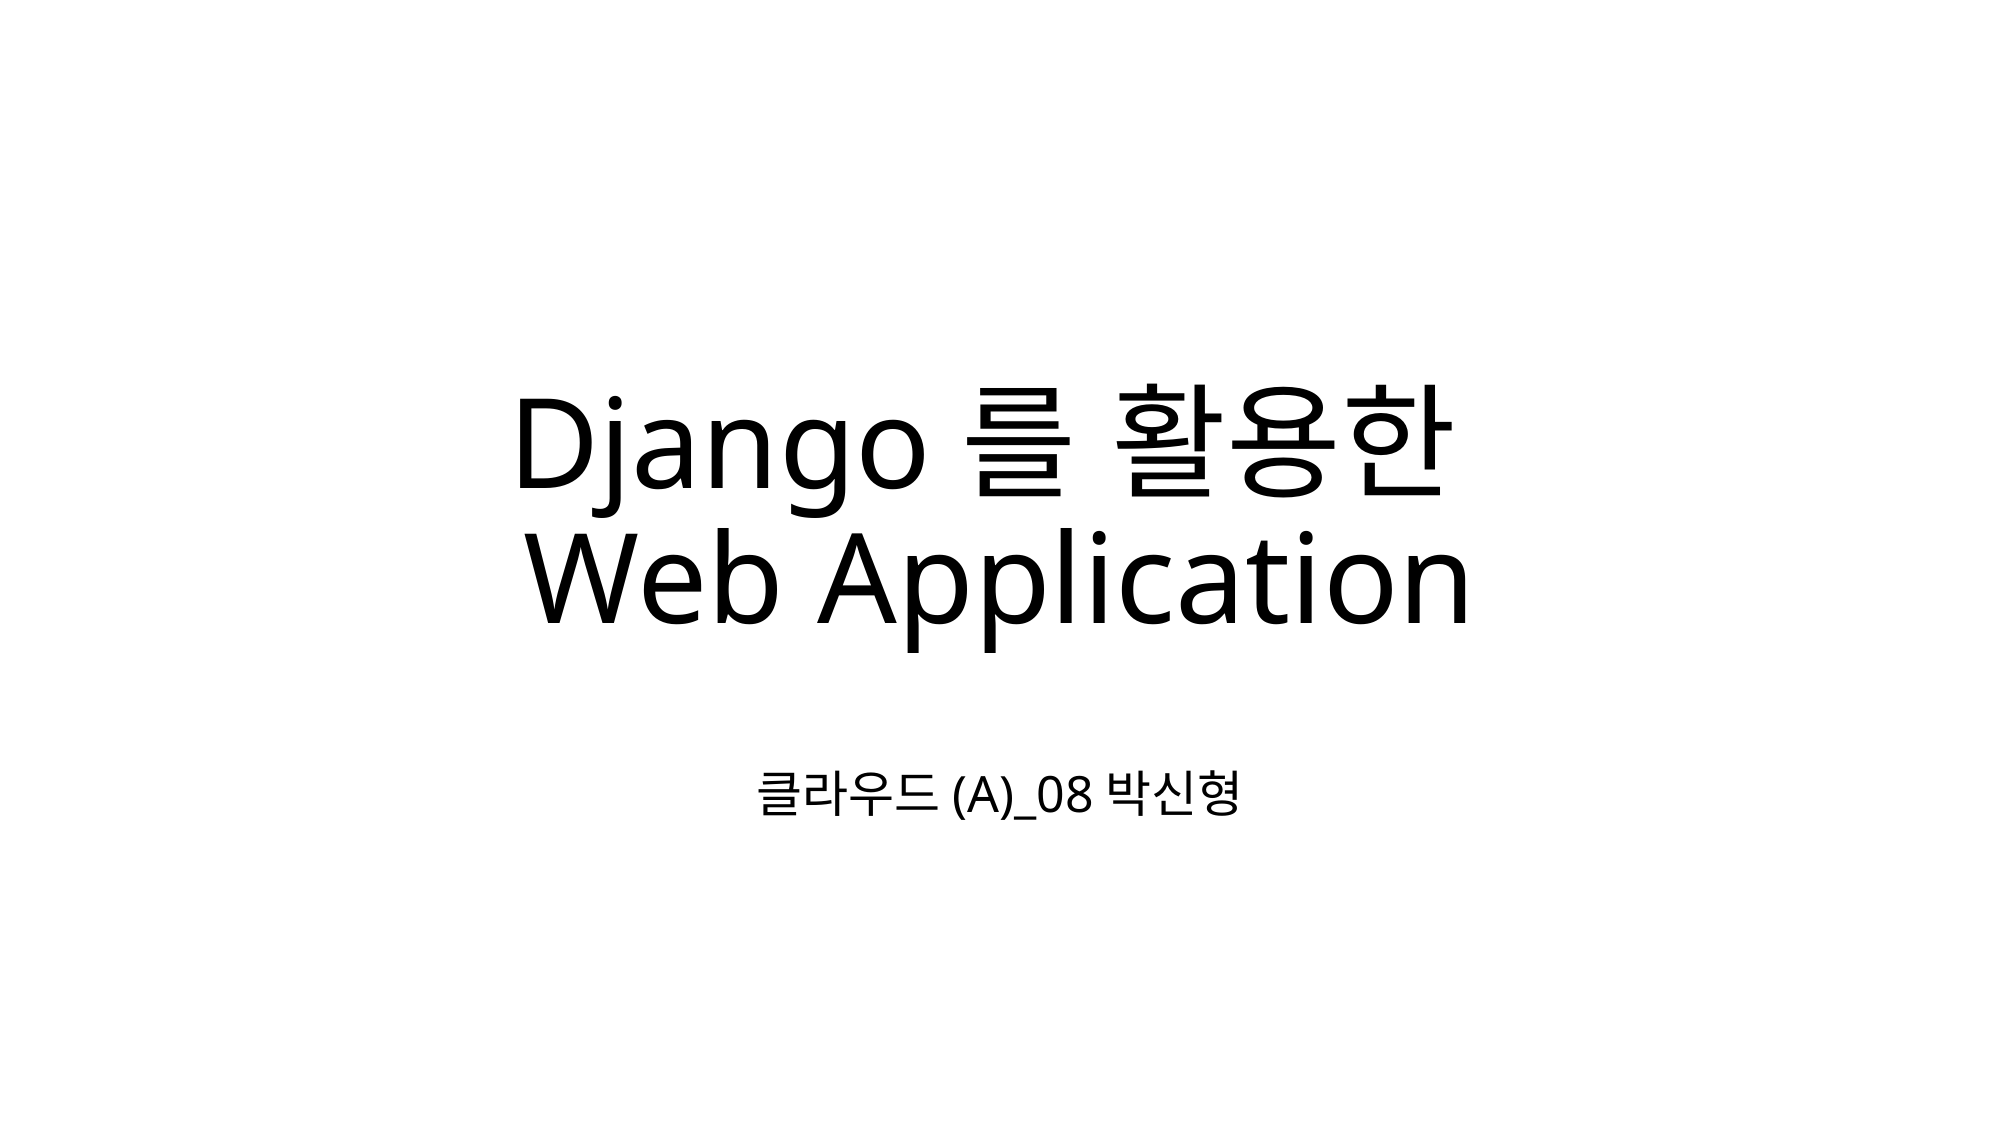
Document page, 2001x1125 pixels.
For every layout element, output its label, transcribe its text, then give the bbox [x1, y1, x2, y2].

title Django를 활용한 Web Application [249, 266, 1750, 658]
subtitle 클라우드(A)_08박신형 [249, 761, 1750, 1034]
